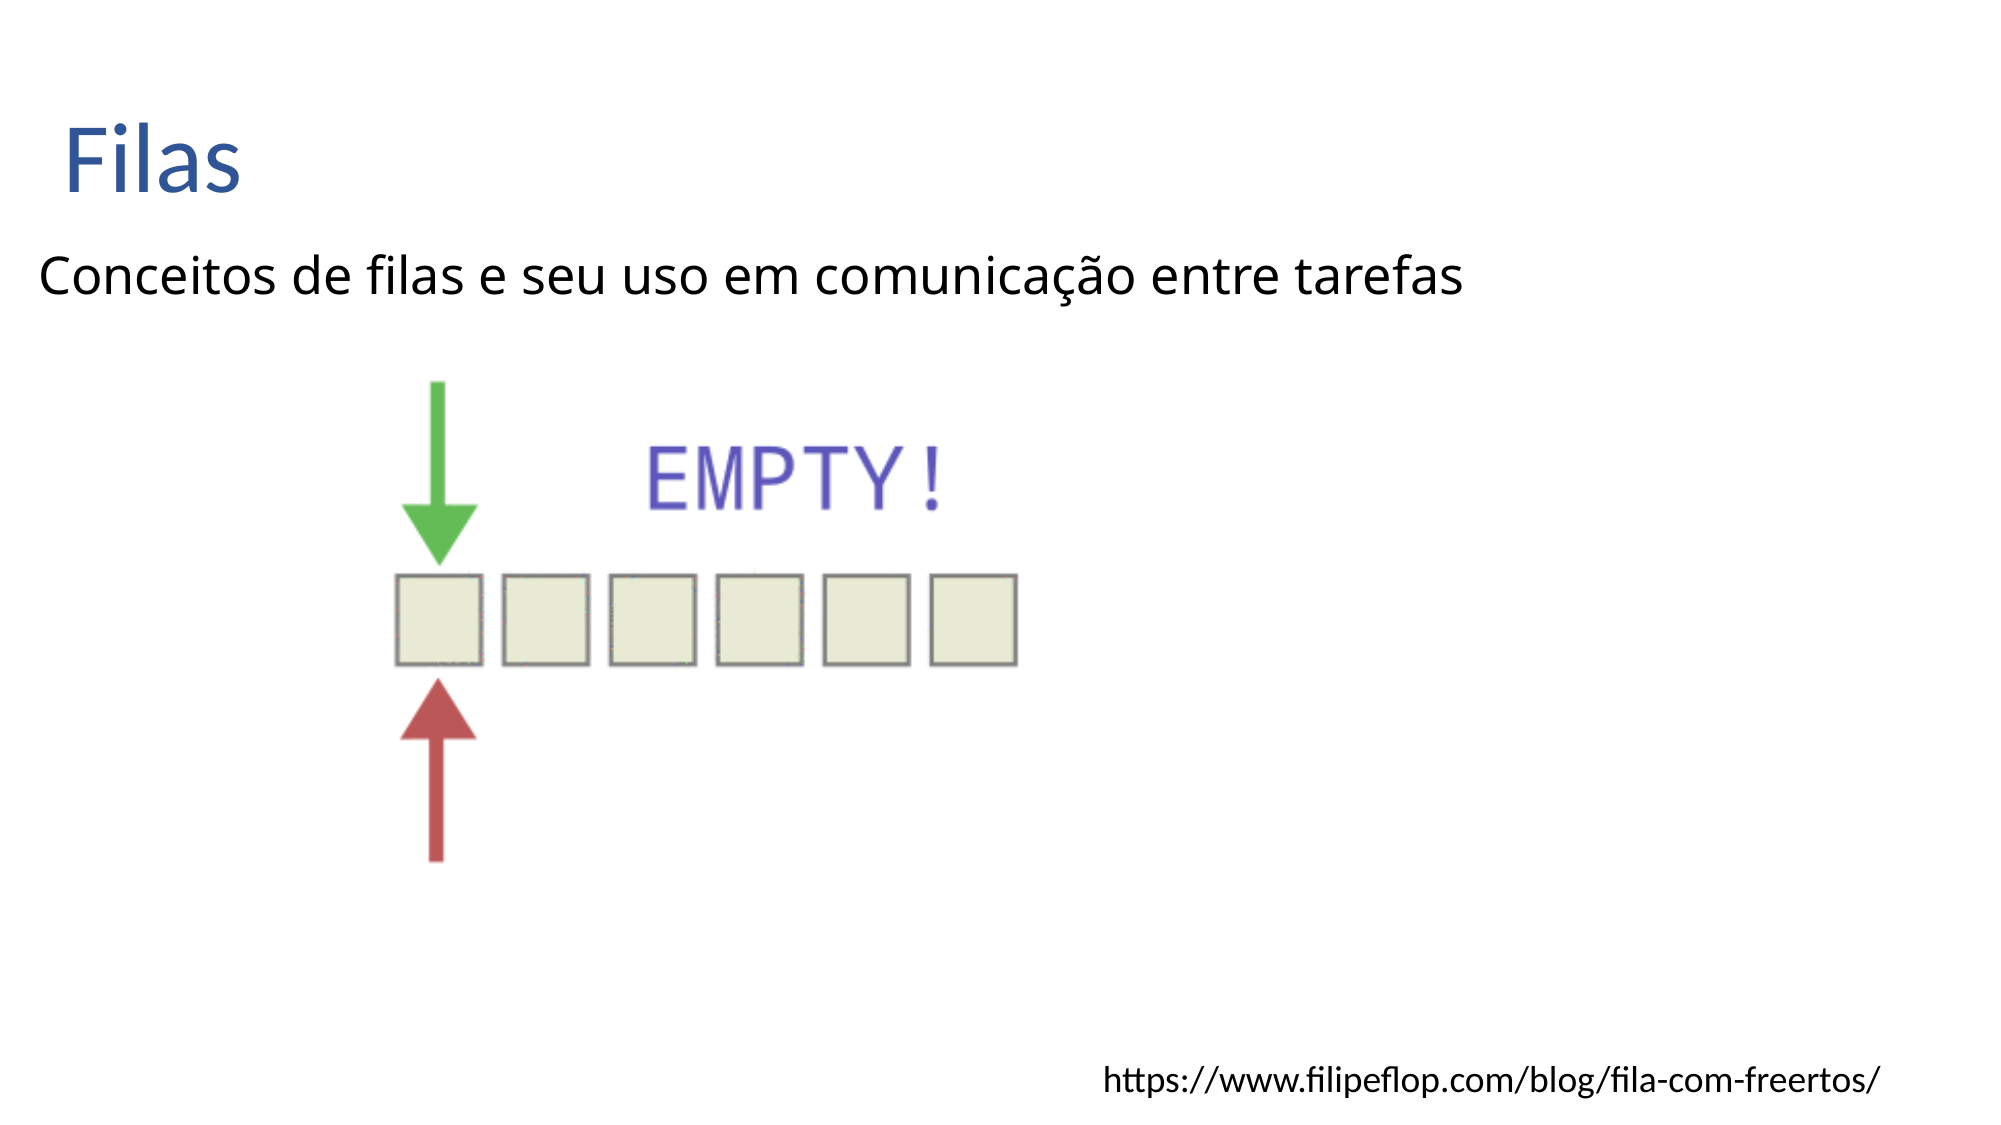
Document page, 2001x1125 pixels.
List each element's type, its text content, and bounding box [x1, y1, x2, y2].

text_box Conceitos de filas e seu uso em comunicação entre tarefas [23, 234, 1480, 313]
text_box https://www.filipeflop.com/blog/fila-com-freertos/ [1088, 1047, 2000, 1108]
picture [298, 371, 1119, 950]
text_box Filas [49, 84, 258, 220]
